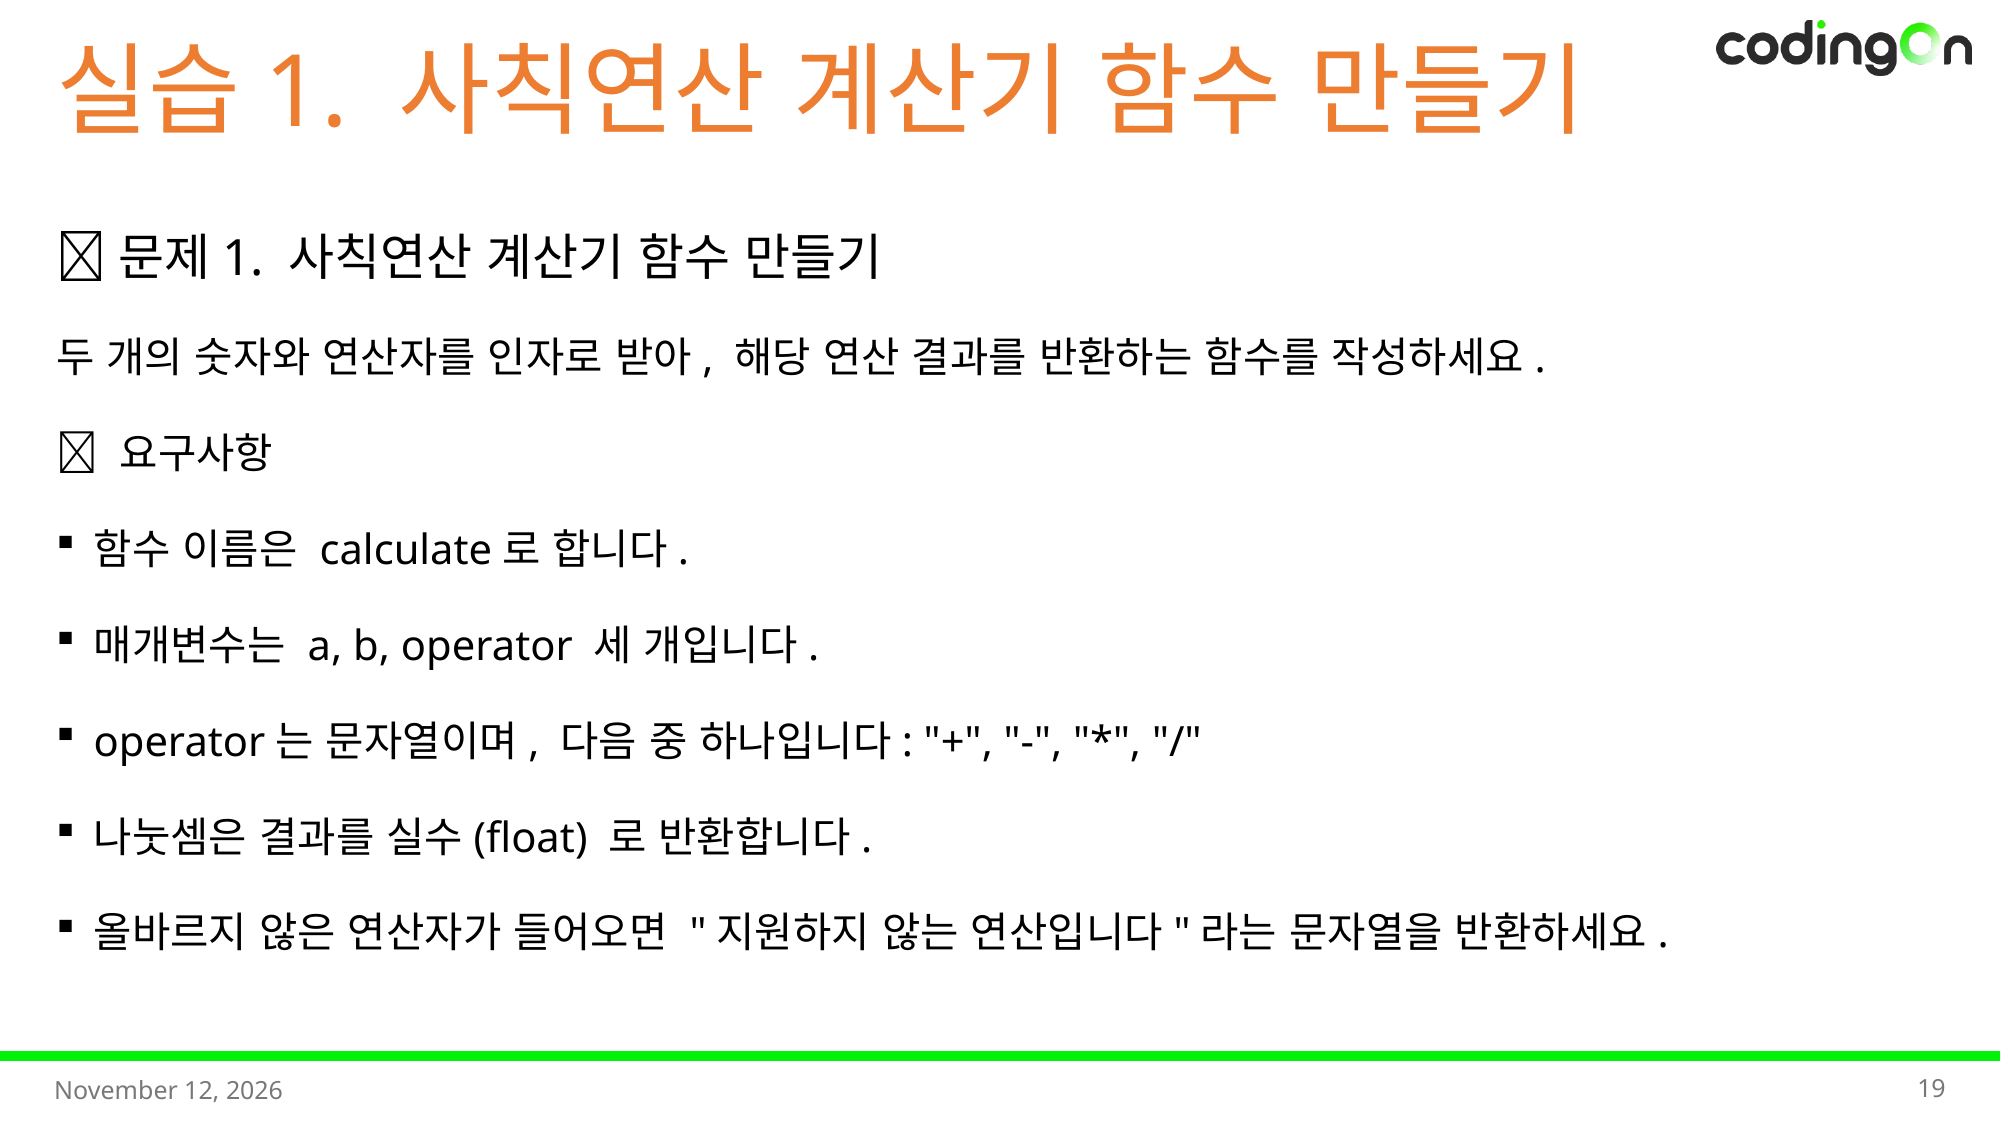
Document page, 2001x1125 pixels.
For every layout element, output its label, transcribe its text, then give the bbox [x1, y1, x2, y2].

slide_number 19 [1510, 1059, 1961, 1120]
list 📌문제1. 사칙연산 계산기 함수 만들기 두 개의 숫자와 연산자를 인자로 받아, 해당 연산 결과를 반환하는 함수를 작성하세요. ✅ 요구사항 함수 이름은 calculate로 합니다. 매개변수는 a, b, operator 세 개입니다. operator는 문자열이며, 다음 중 하나입니다: "+", "-", "*", "/" 나눗셈은 결과를 실수(float) 로 반환합니다. 올바르지 않은 연산자가 들어오면 "지원하지 않는 연산입니다"라는 문자열을 반환하세요. [41, 187, 1951, 1029]
text_box 실습1. 사칙연산 계산기 함수 만들기 [41, 0, 1767, 188]
slide_number 2025년 11월 [39, 1061, 490, 1122]
picture [1767, 20, 1972, 76]
